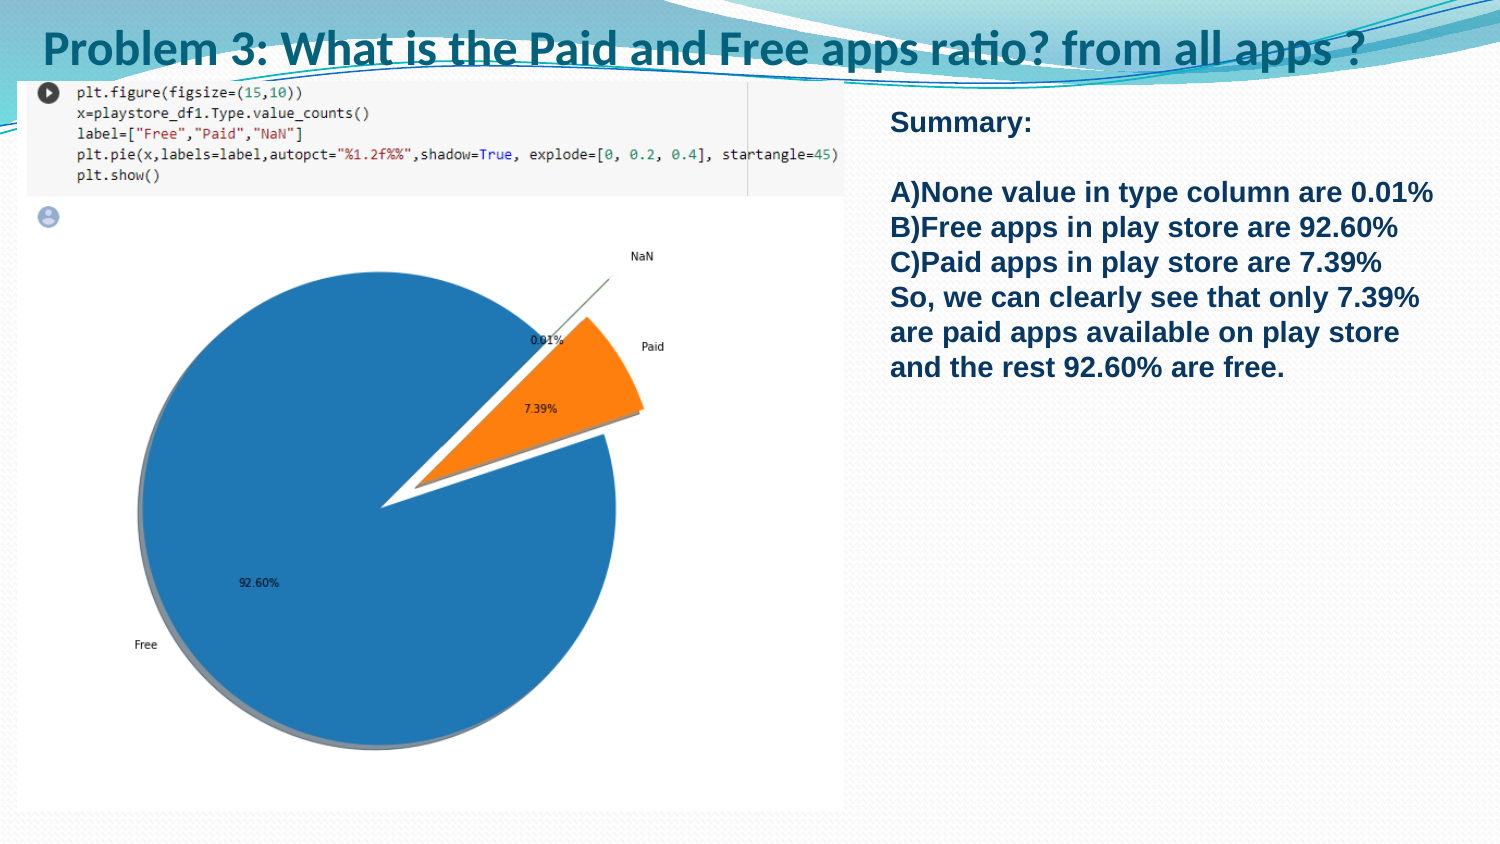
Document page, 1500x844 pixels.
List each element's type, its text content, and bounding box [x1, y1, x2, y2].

picture [16, 80, 845, 812]
title Problem 3: What is the Paid and Free apps ratio? from all apps ? [28, 0, 1415, 99]
text_box Summary: A)None value in type column are 0.01% B)Free apps in play store are 92.60% C)Paid apps in play store are 7.39% So, we can clearly see that only 7.39% are paid apps available on play store and the rest 92.60% are free. [875, 95, 1456, 426]
